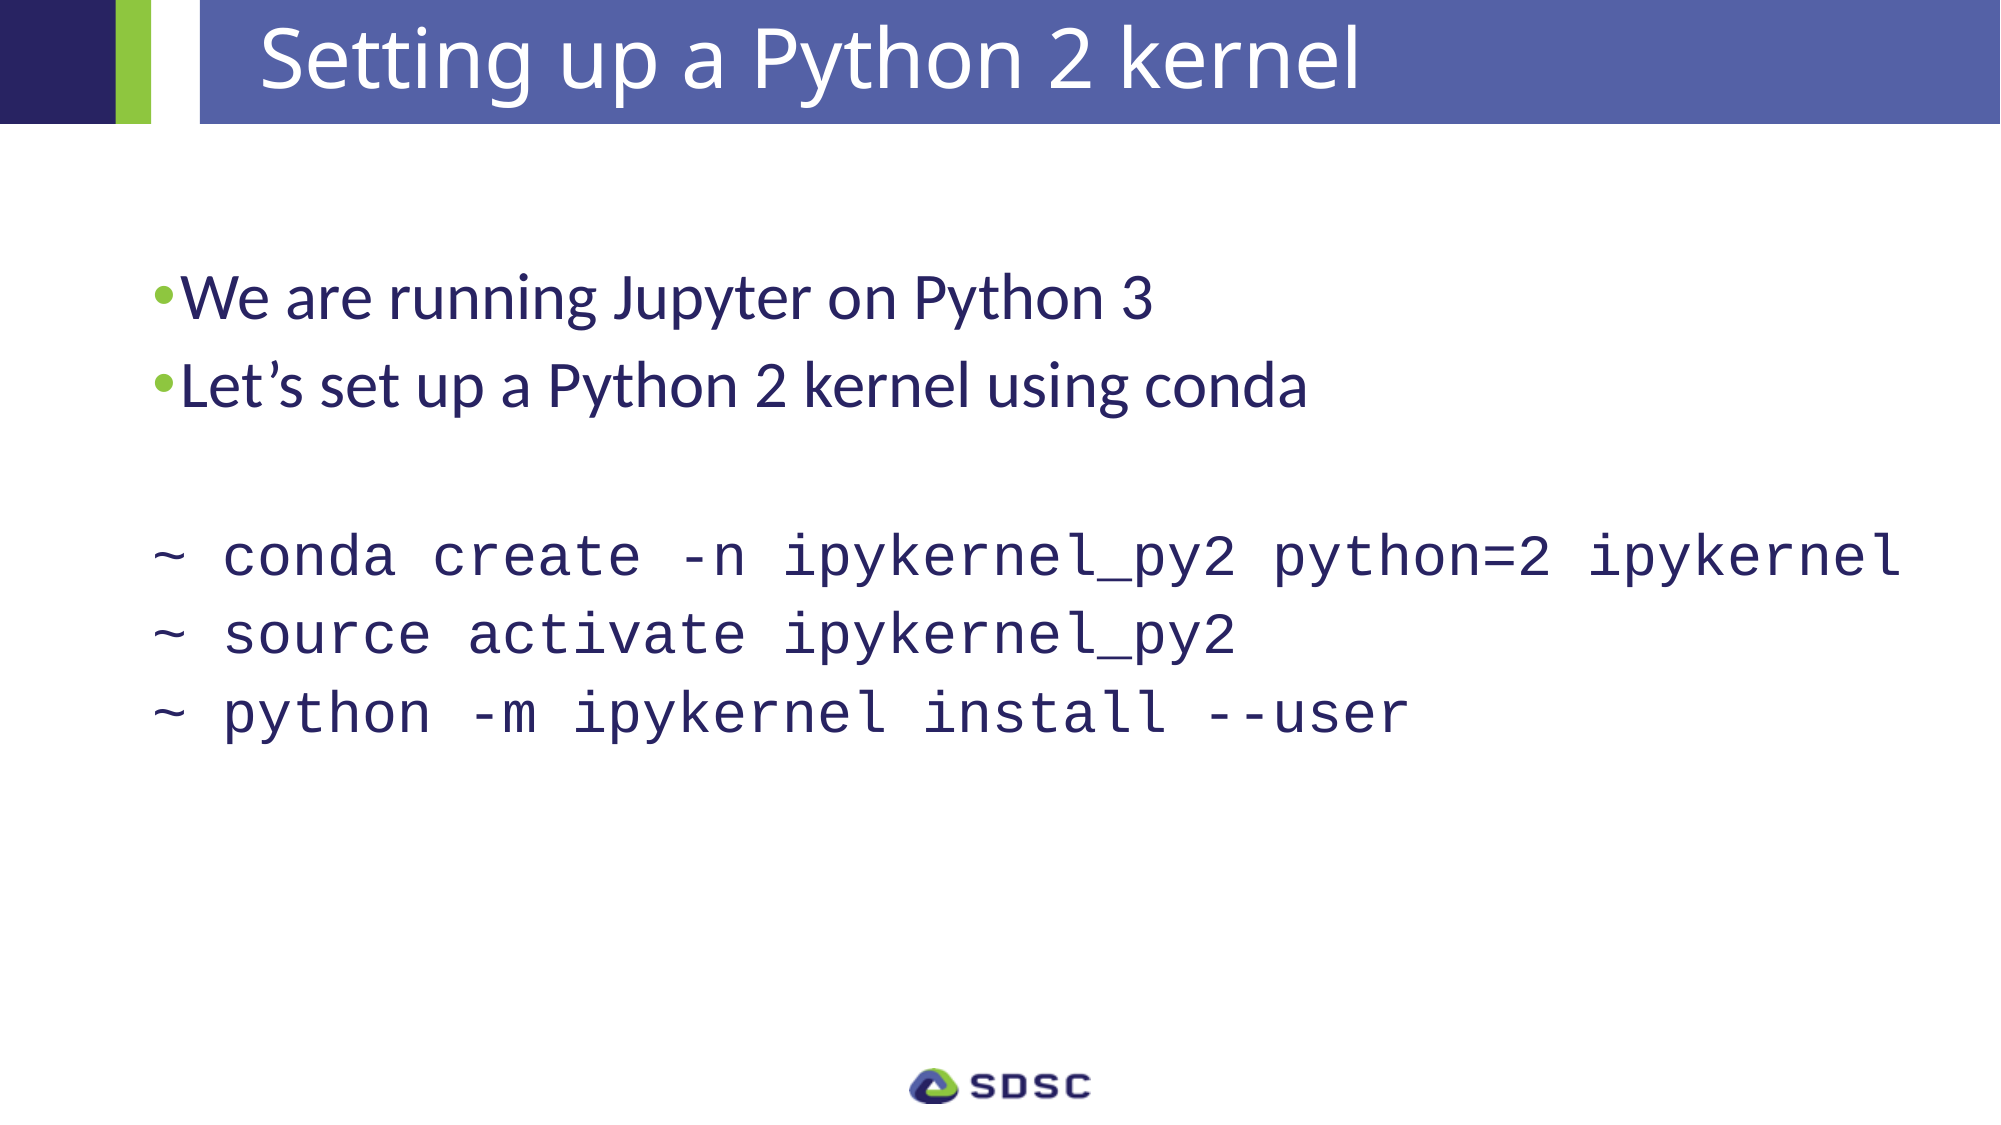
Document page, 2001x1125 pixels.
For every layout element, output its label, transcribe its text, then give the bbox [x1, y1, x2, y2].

picture [909, 1068, 1091, 1104]
title Setting up a Python 2 kernel [200, 0, 2000, 124]
list We are running Jupyter on Python 3 Let’s set up a Python 2 kernel using conda ~ conda create -n ipykernel_py2 python=2 ipykernel ~ source activate ipykernel_py2 ~ python -m ipykernel install --user [137, 254, 1948, 1014]
